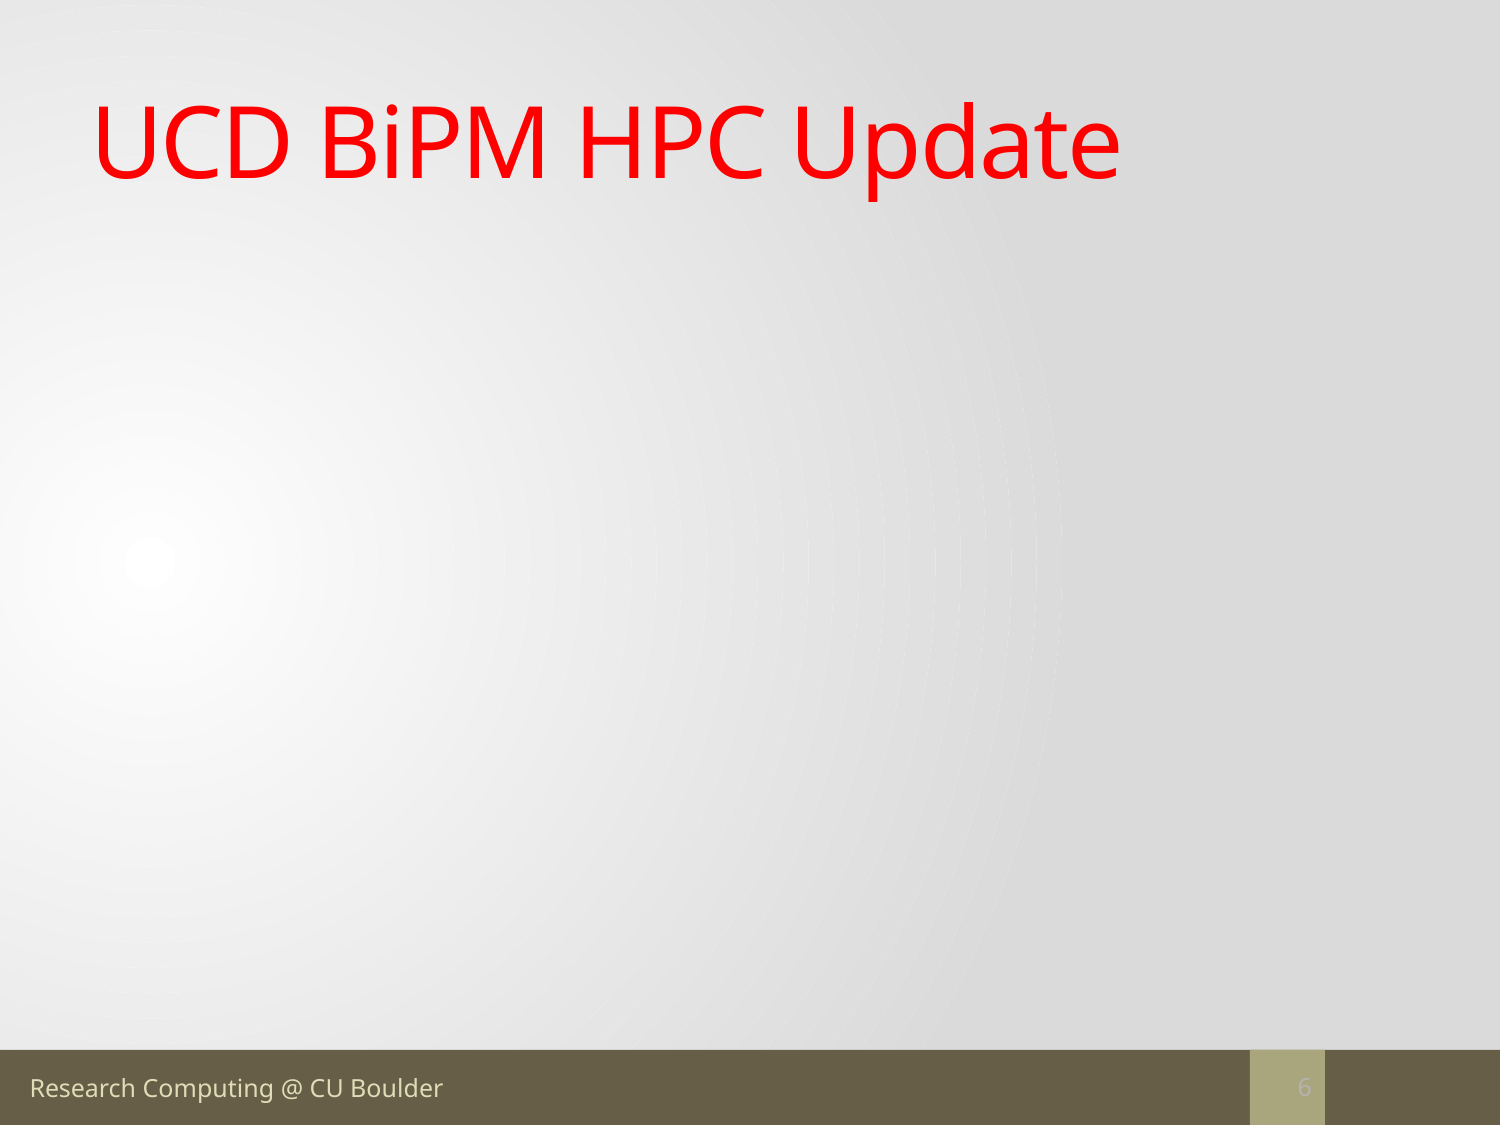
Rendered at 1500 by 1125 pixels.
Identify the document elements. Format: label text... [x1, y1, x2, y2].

slide_number 6 [1258, 1065, 1327, 1111]
title UCD BiPM HPC Update [75, 45, 1419, 233]
